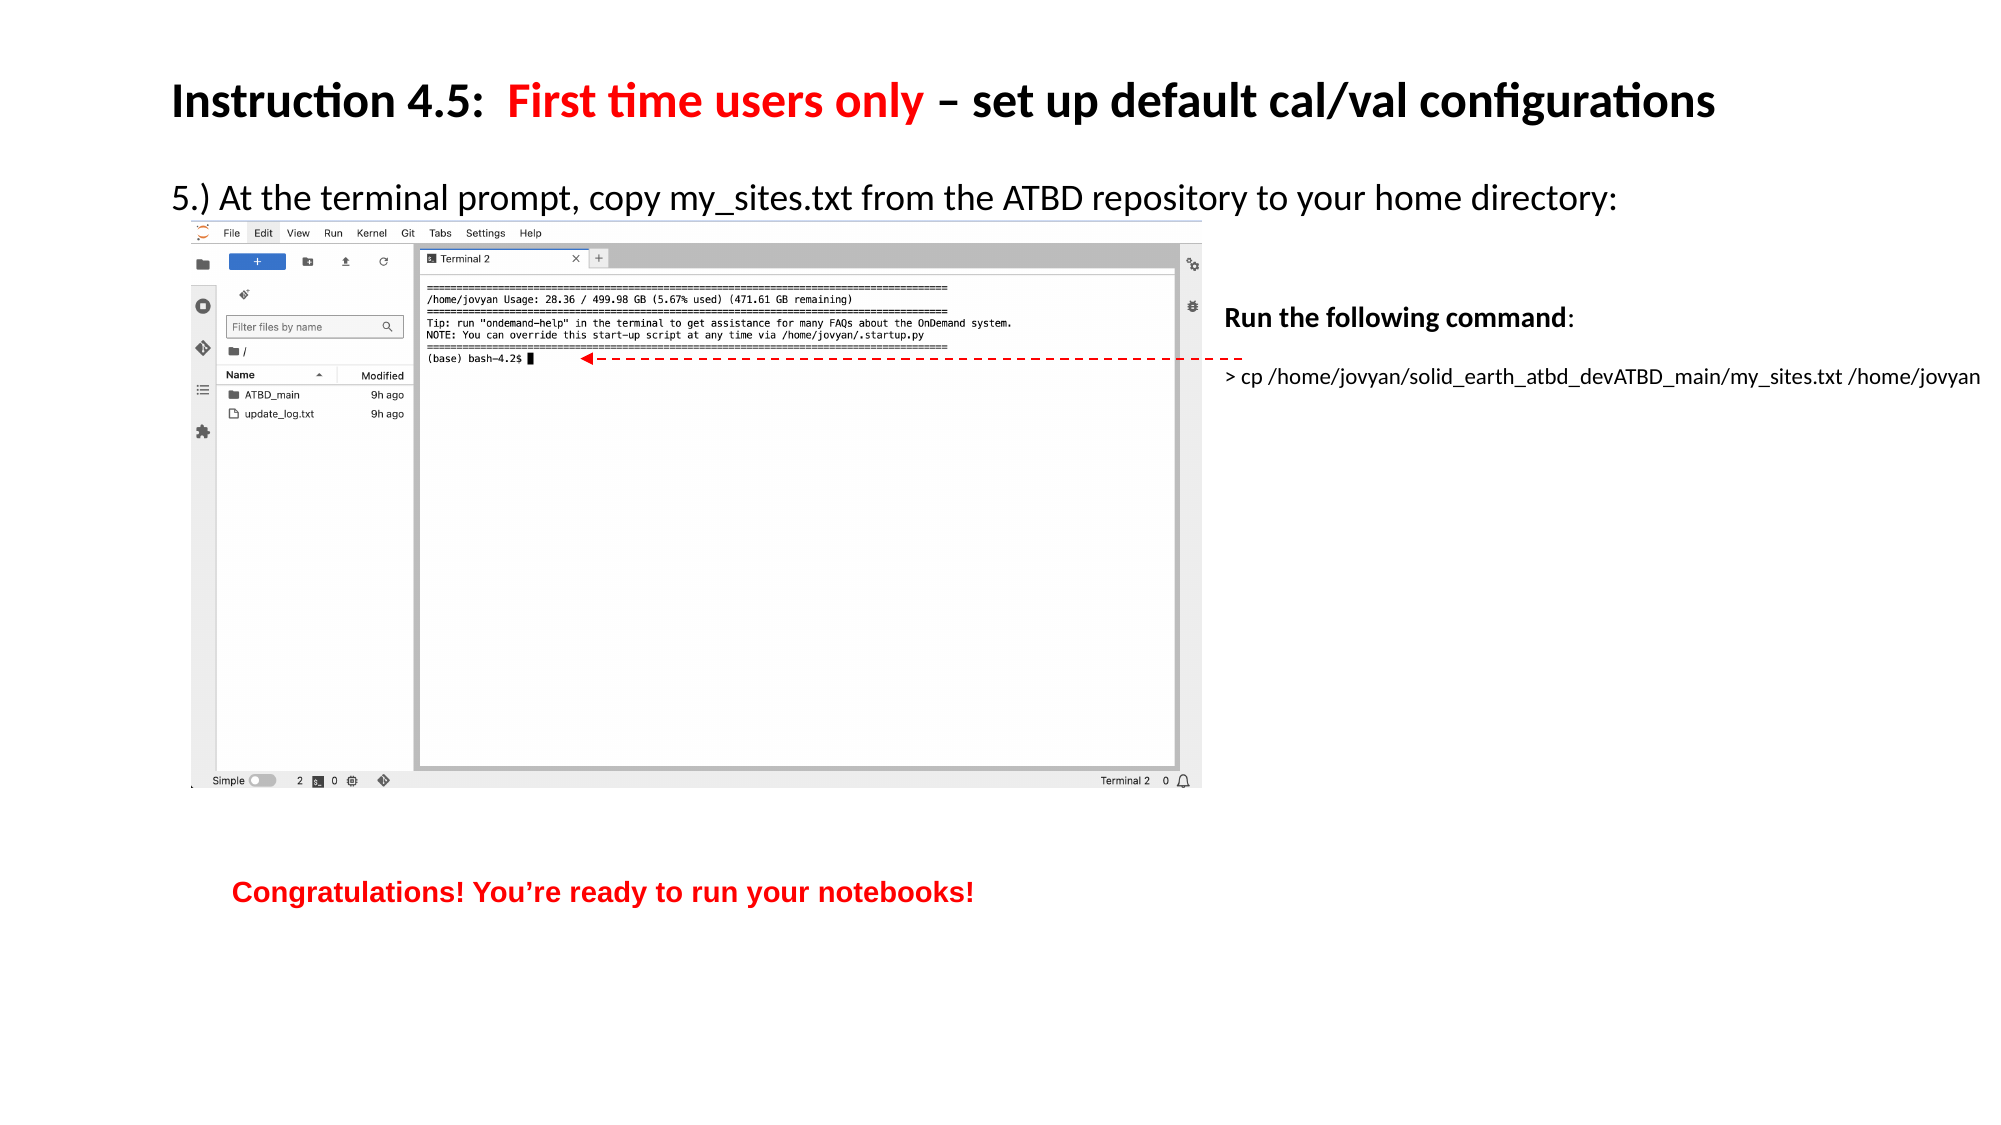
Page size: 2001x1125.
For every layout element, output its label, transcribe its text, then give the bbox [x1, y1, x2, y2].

text_box Congratulations! You’re ready to run your notebooks! [217, 866, 991, 916]
picture [190, 219, 1202, 789]
text_box Instruction 4.5: First time users only – set up default cal/val configurations 5.) At the terminal prompt, copy my_sites.txt from the ATBD repository to your home directory: [155, 60, 1935, 225]
text_box Run the following command: > cp /home/jovyan/solid_earth_atbd_devATBD_main/my_sites.txt /home/jovyan [1207, 286, 2000, 397]
